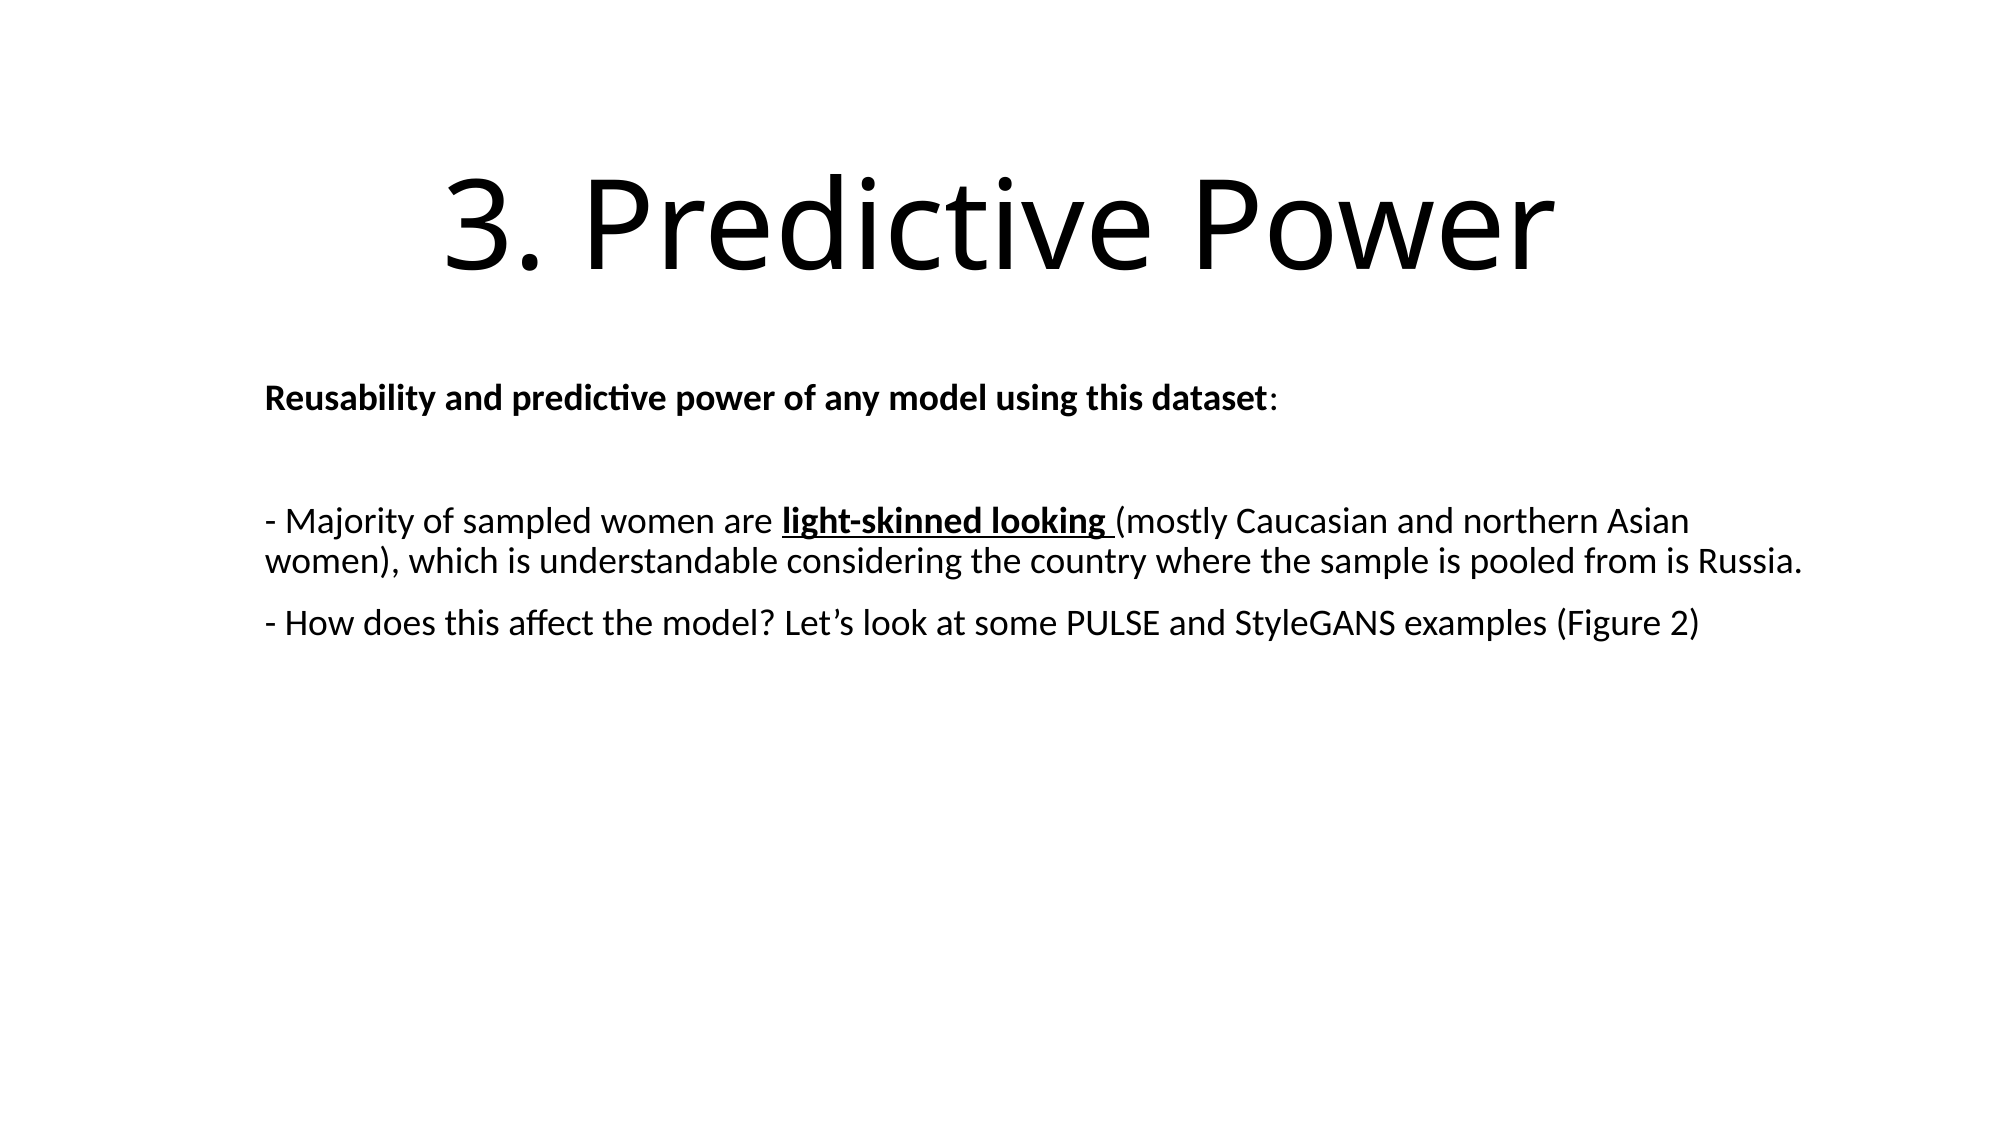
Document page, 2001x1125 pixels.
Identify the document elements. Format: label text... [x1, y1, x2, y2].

title 3. Predictive Power [249, 128, 1750, 305]
subtitle Reusability and predictive power of any model using this dataset: - Majority of sampled women are light-skinned looking (mostly Caucasian and northern Asian women), which is understandable considering the country where the sample is pooled from is Russia. - How does this affect the model? Let’s look at some PULSE and StyleGANS examples (Figure 2) [249, 371, 1826, 863]
